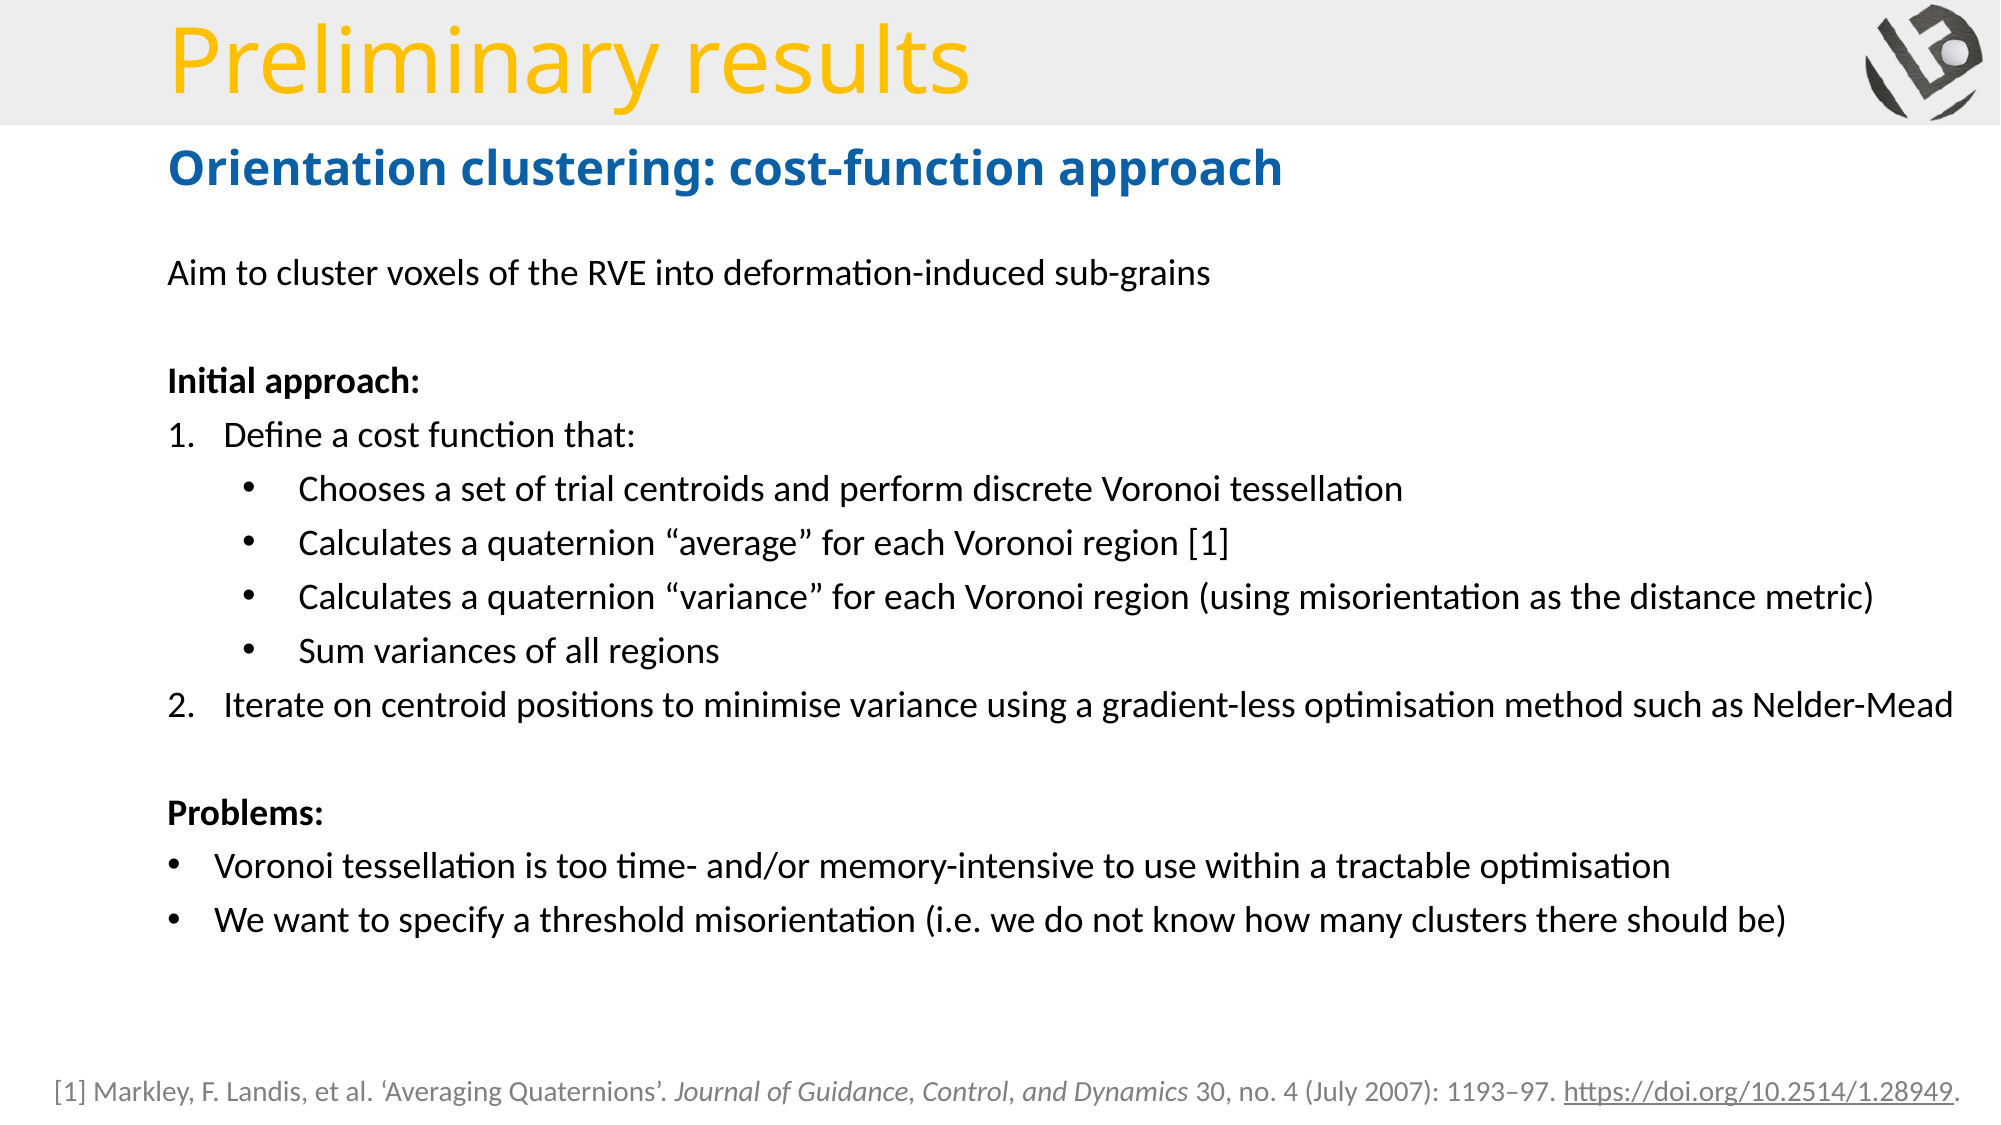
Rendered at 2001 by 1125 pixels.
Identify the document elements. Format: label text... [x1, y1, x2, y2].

text_box Aim to cluster voxels of the RVE into deformation-induced sub-grains Initial approach: Define a cost function that: Chooses a set of trial centroids and perform discrete Voronoi tessellation Calculates a quaternion “average” for each Voronoi region [1] Calculates a quaternion “variance” for each Voronoi region (using misorientation as the distance metric) Sum variances of all regions Iterate on centroid positions to minimise variance using a gradient-less optimisation method such as Nelder-Mead Problems: Voronoi tessellation is too time- and/or memory-intensive to use within a tractable optimisation We want to specify a threshold misorientation (i.e. we do not know how many clusters there should be) [152, 231, 1990, 948]
text_box [0, 0, 1859, 126]
text_box [1990, 0, 2000, 126]
text_box Orientation clustering: cost-function approach [152, 138, 1447, 202]
picture [1859, 0, 1990, 139]
text_box [1] Markley, F. Landis, et al. ‘Averaging Quaternions’. Journal of Guidance, Control, and Dynamics 30, no. 4 (July 2007): 1193–97. https://doi.org/10.2514/1.28949. [39, 1057, 2000, 1115]
text_box Preliminary results [152, 7, 1848, 119]
